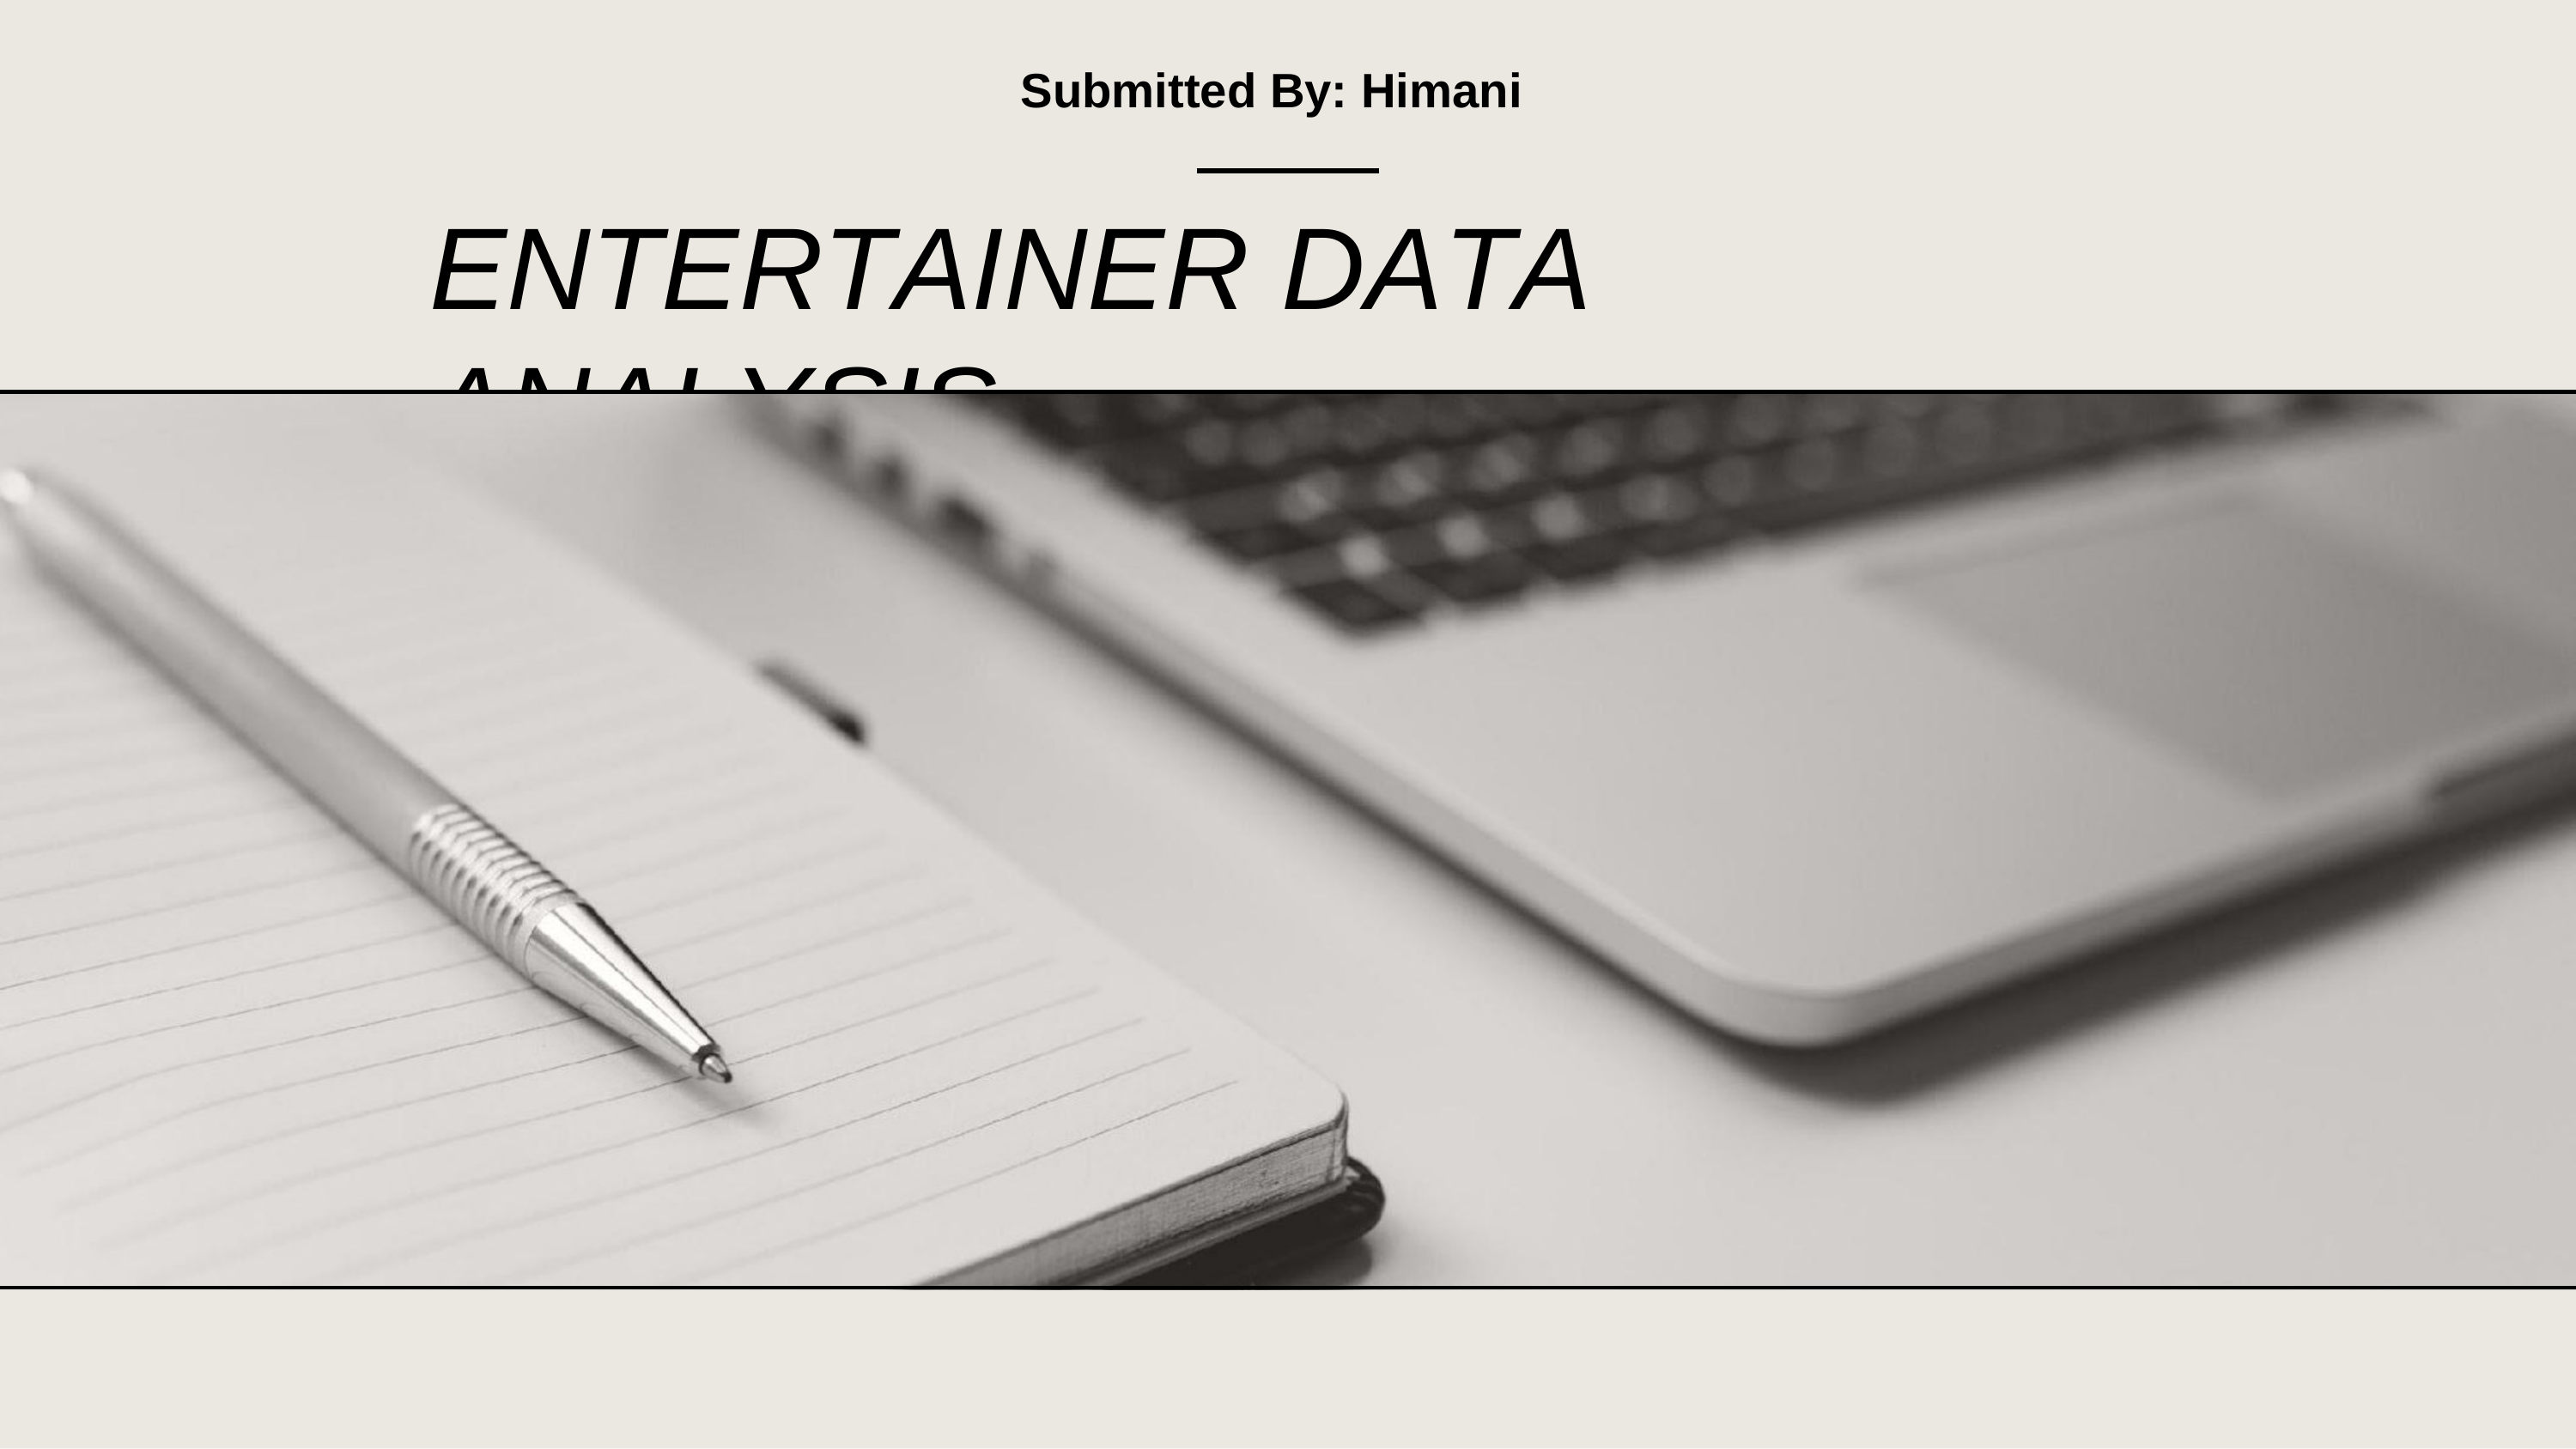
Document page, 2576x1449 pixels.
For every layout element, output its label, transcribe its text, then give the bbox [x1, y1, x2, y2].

title Submitted By: Himani [1020, 59, 1556, 118]
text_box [0, 389, 2576, 1290]
text_box ENTERTAINER DATA ANALYSIS [428, 191, 2146, 386]
